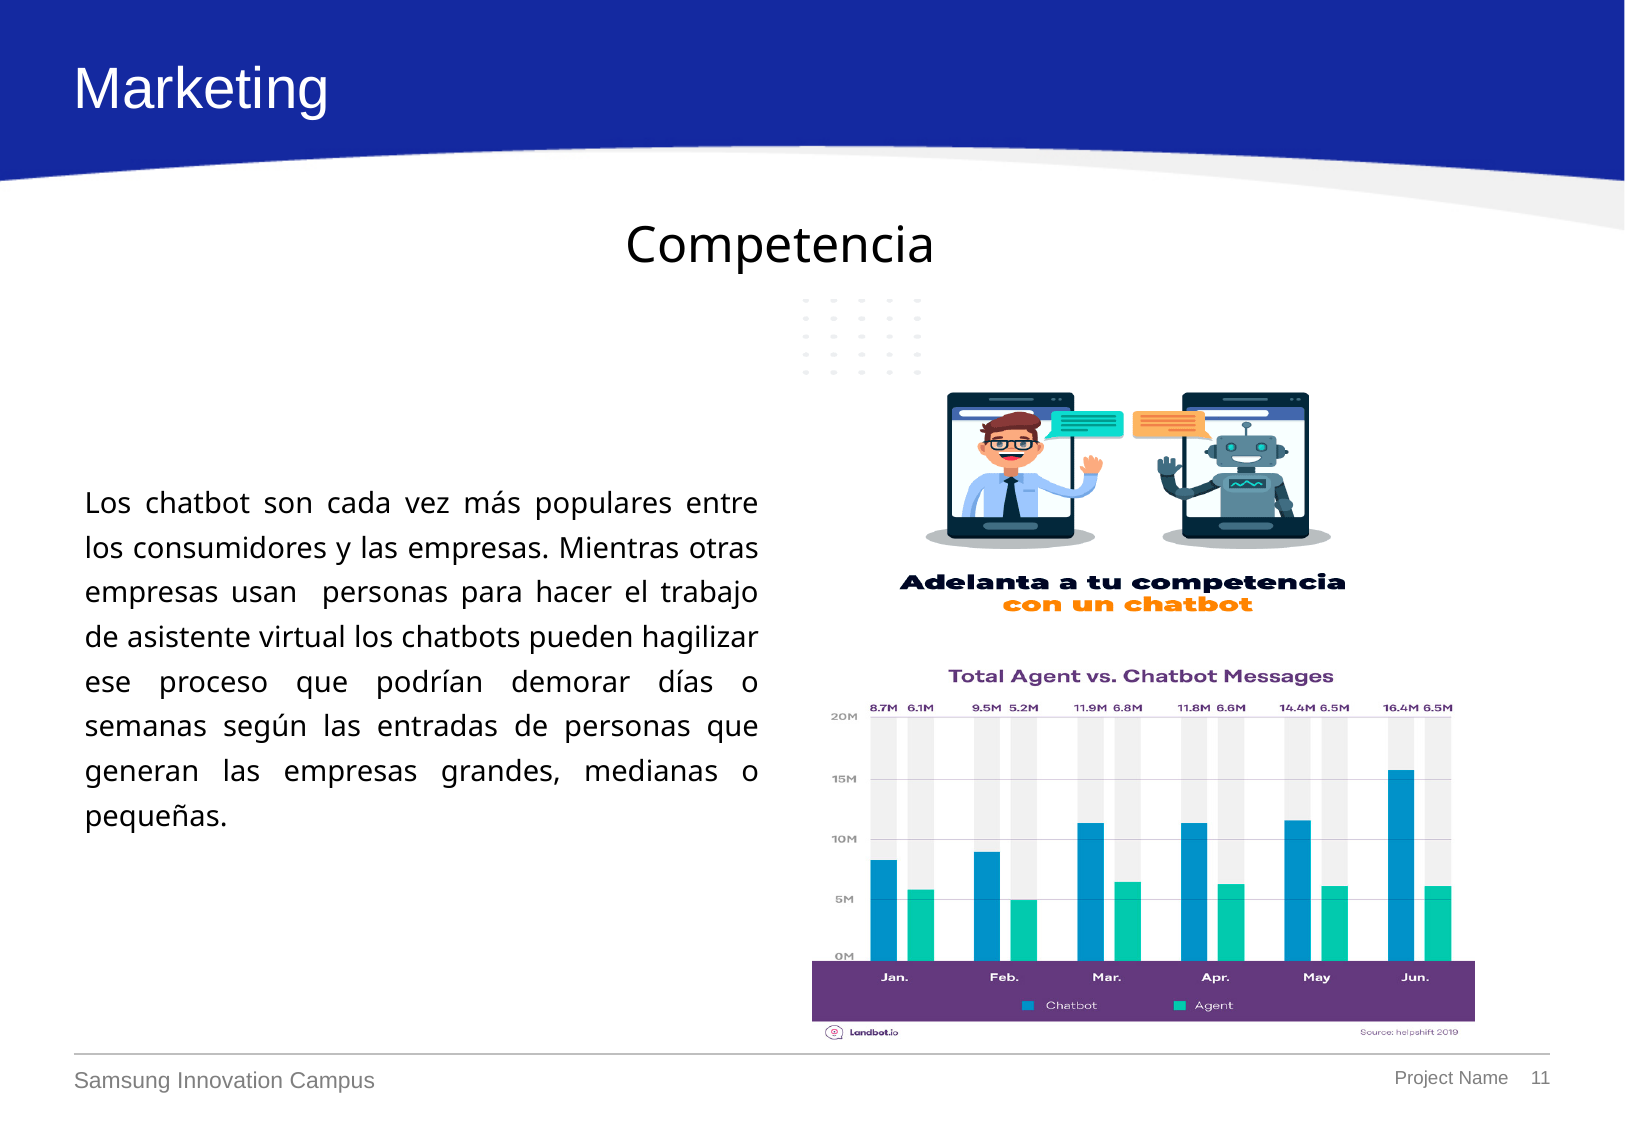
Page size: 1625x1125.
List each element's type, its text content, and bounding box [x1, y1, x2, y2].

text_box Los chatbot son cada vez más populares entre los consumidores y las empresas. Mientras otras empresas usan personas para hacer el trabajo de asistente virtual los chatbots pueden hagilizar ese proceso que podrían demorar días o semanas según las entradas de personas que generan las empresas grandes, medianas o pequeñas. [69, 467, 775, 840]
text_box Competencia [73, 212, 1475, 273]
picture [0, 0, 1625, 1125]
text_box Marketing [73, 50, 1475, 121]
